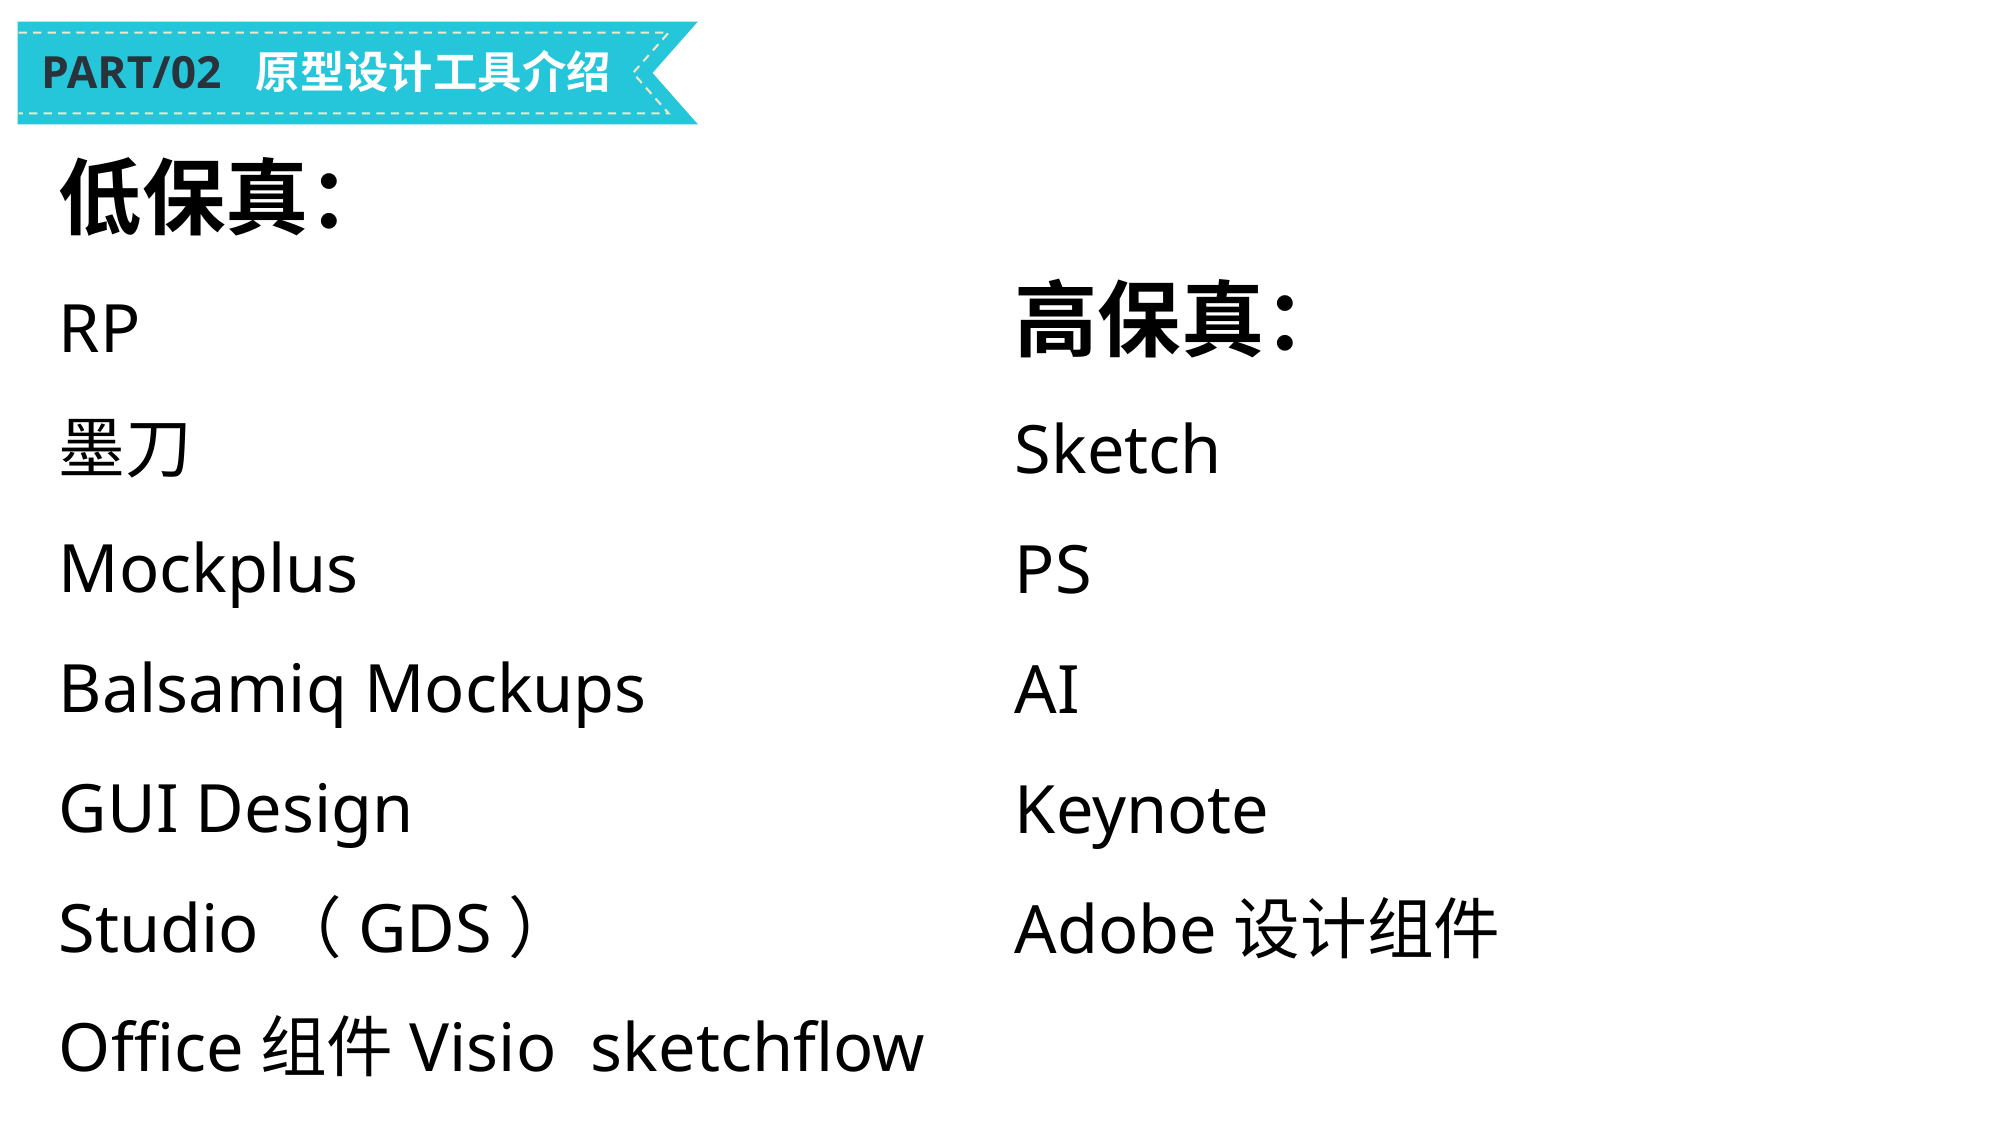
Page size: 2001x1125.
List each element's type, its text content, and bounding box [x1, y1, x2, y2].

text_box 高保真： Sketch PS AI Keynote Adobe设计组件 [999, 209, 2000, 974]
text_box 低保真： RP 墨刀 Mockplus Balsamiq Mockups GUI Design Studio（GDS） Office组件Visio sketchflow （包含在expression blend中） [44, 88, 959, 1125]
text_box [17, 21, 698, 125]
